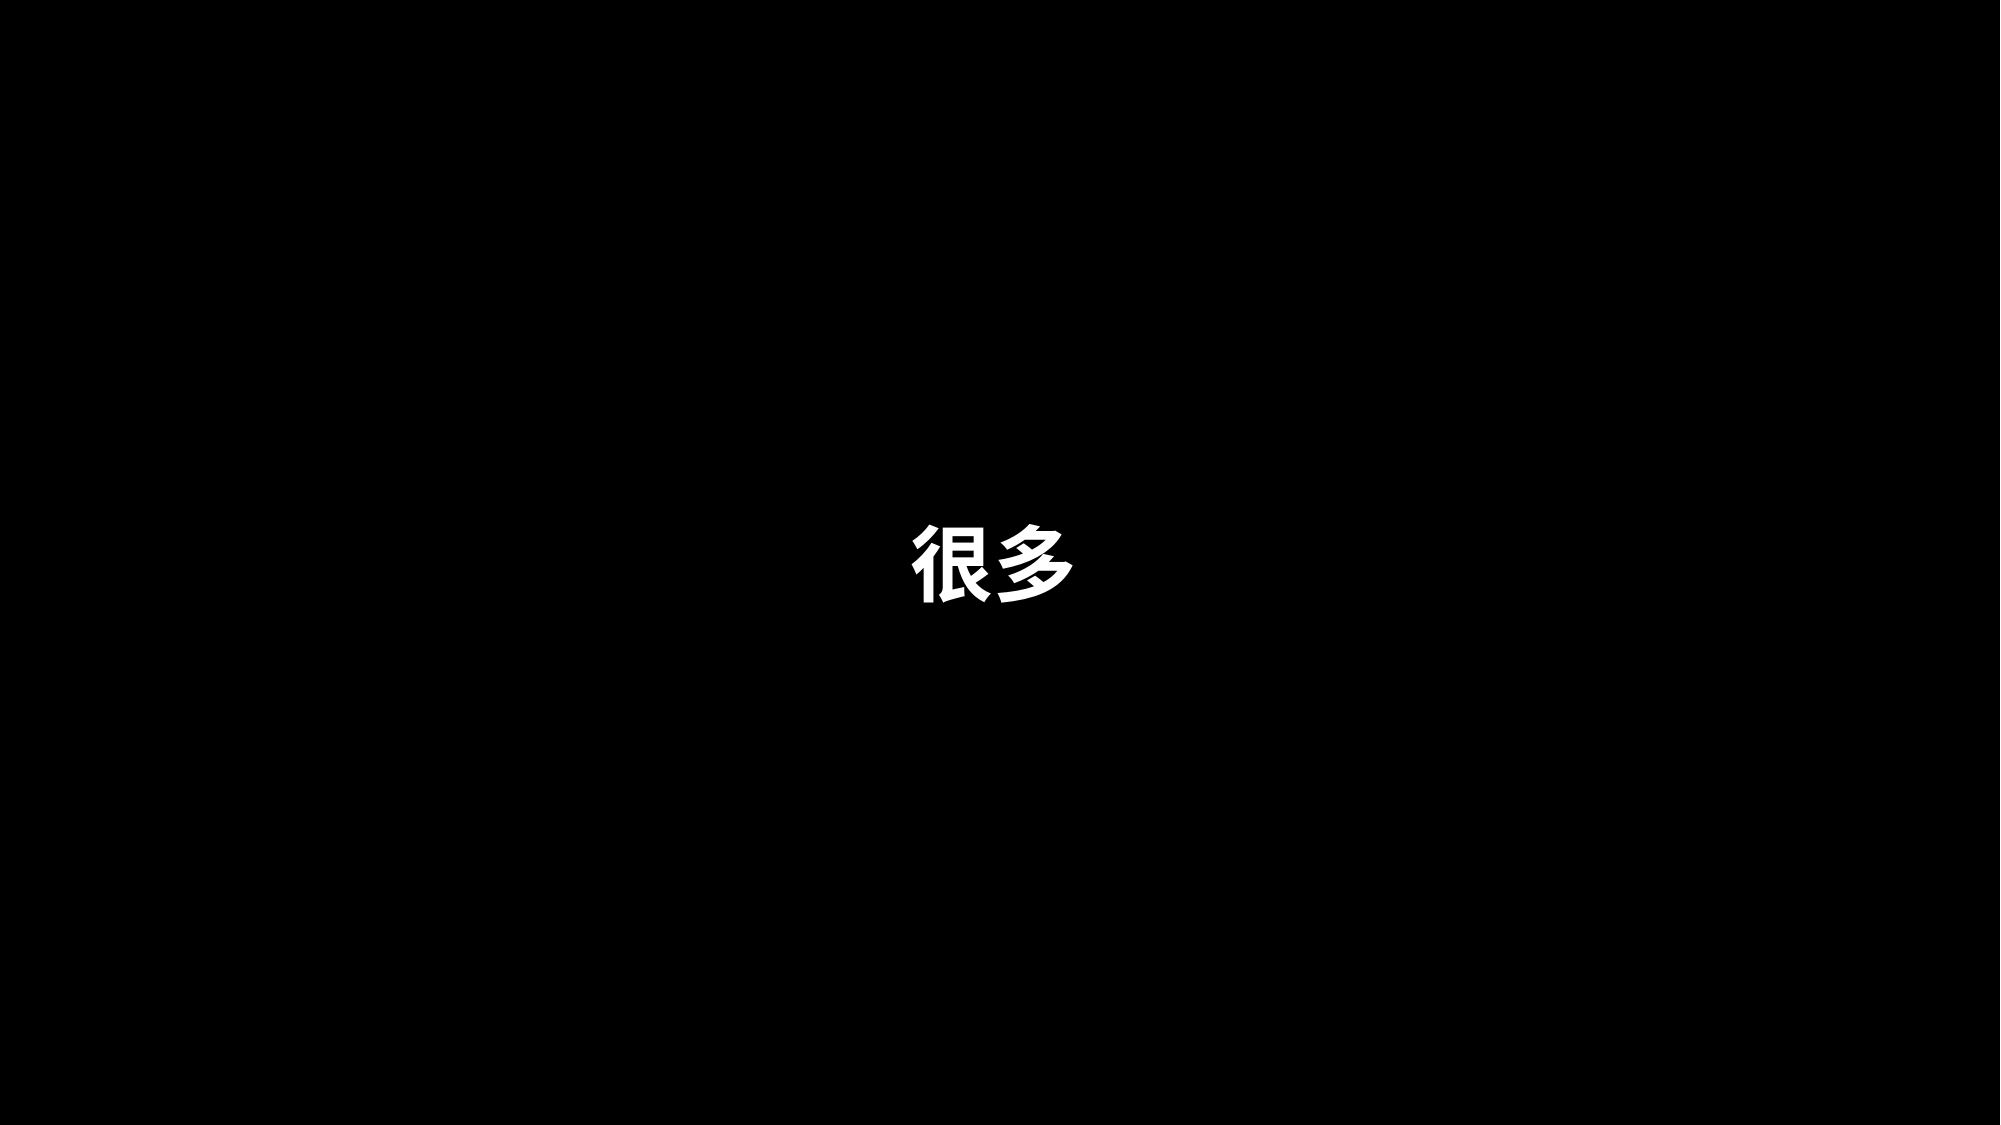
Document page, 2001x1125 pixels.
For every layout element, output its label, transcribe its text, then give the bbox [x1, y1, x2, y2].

text_box 很多 [895, 504, 1105, 620]
